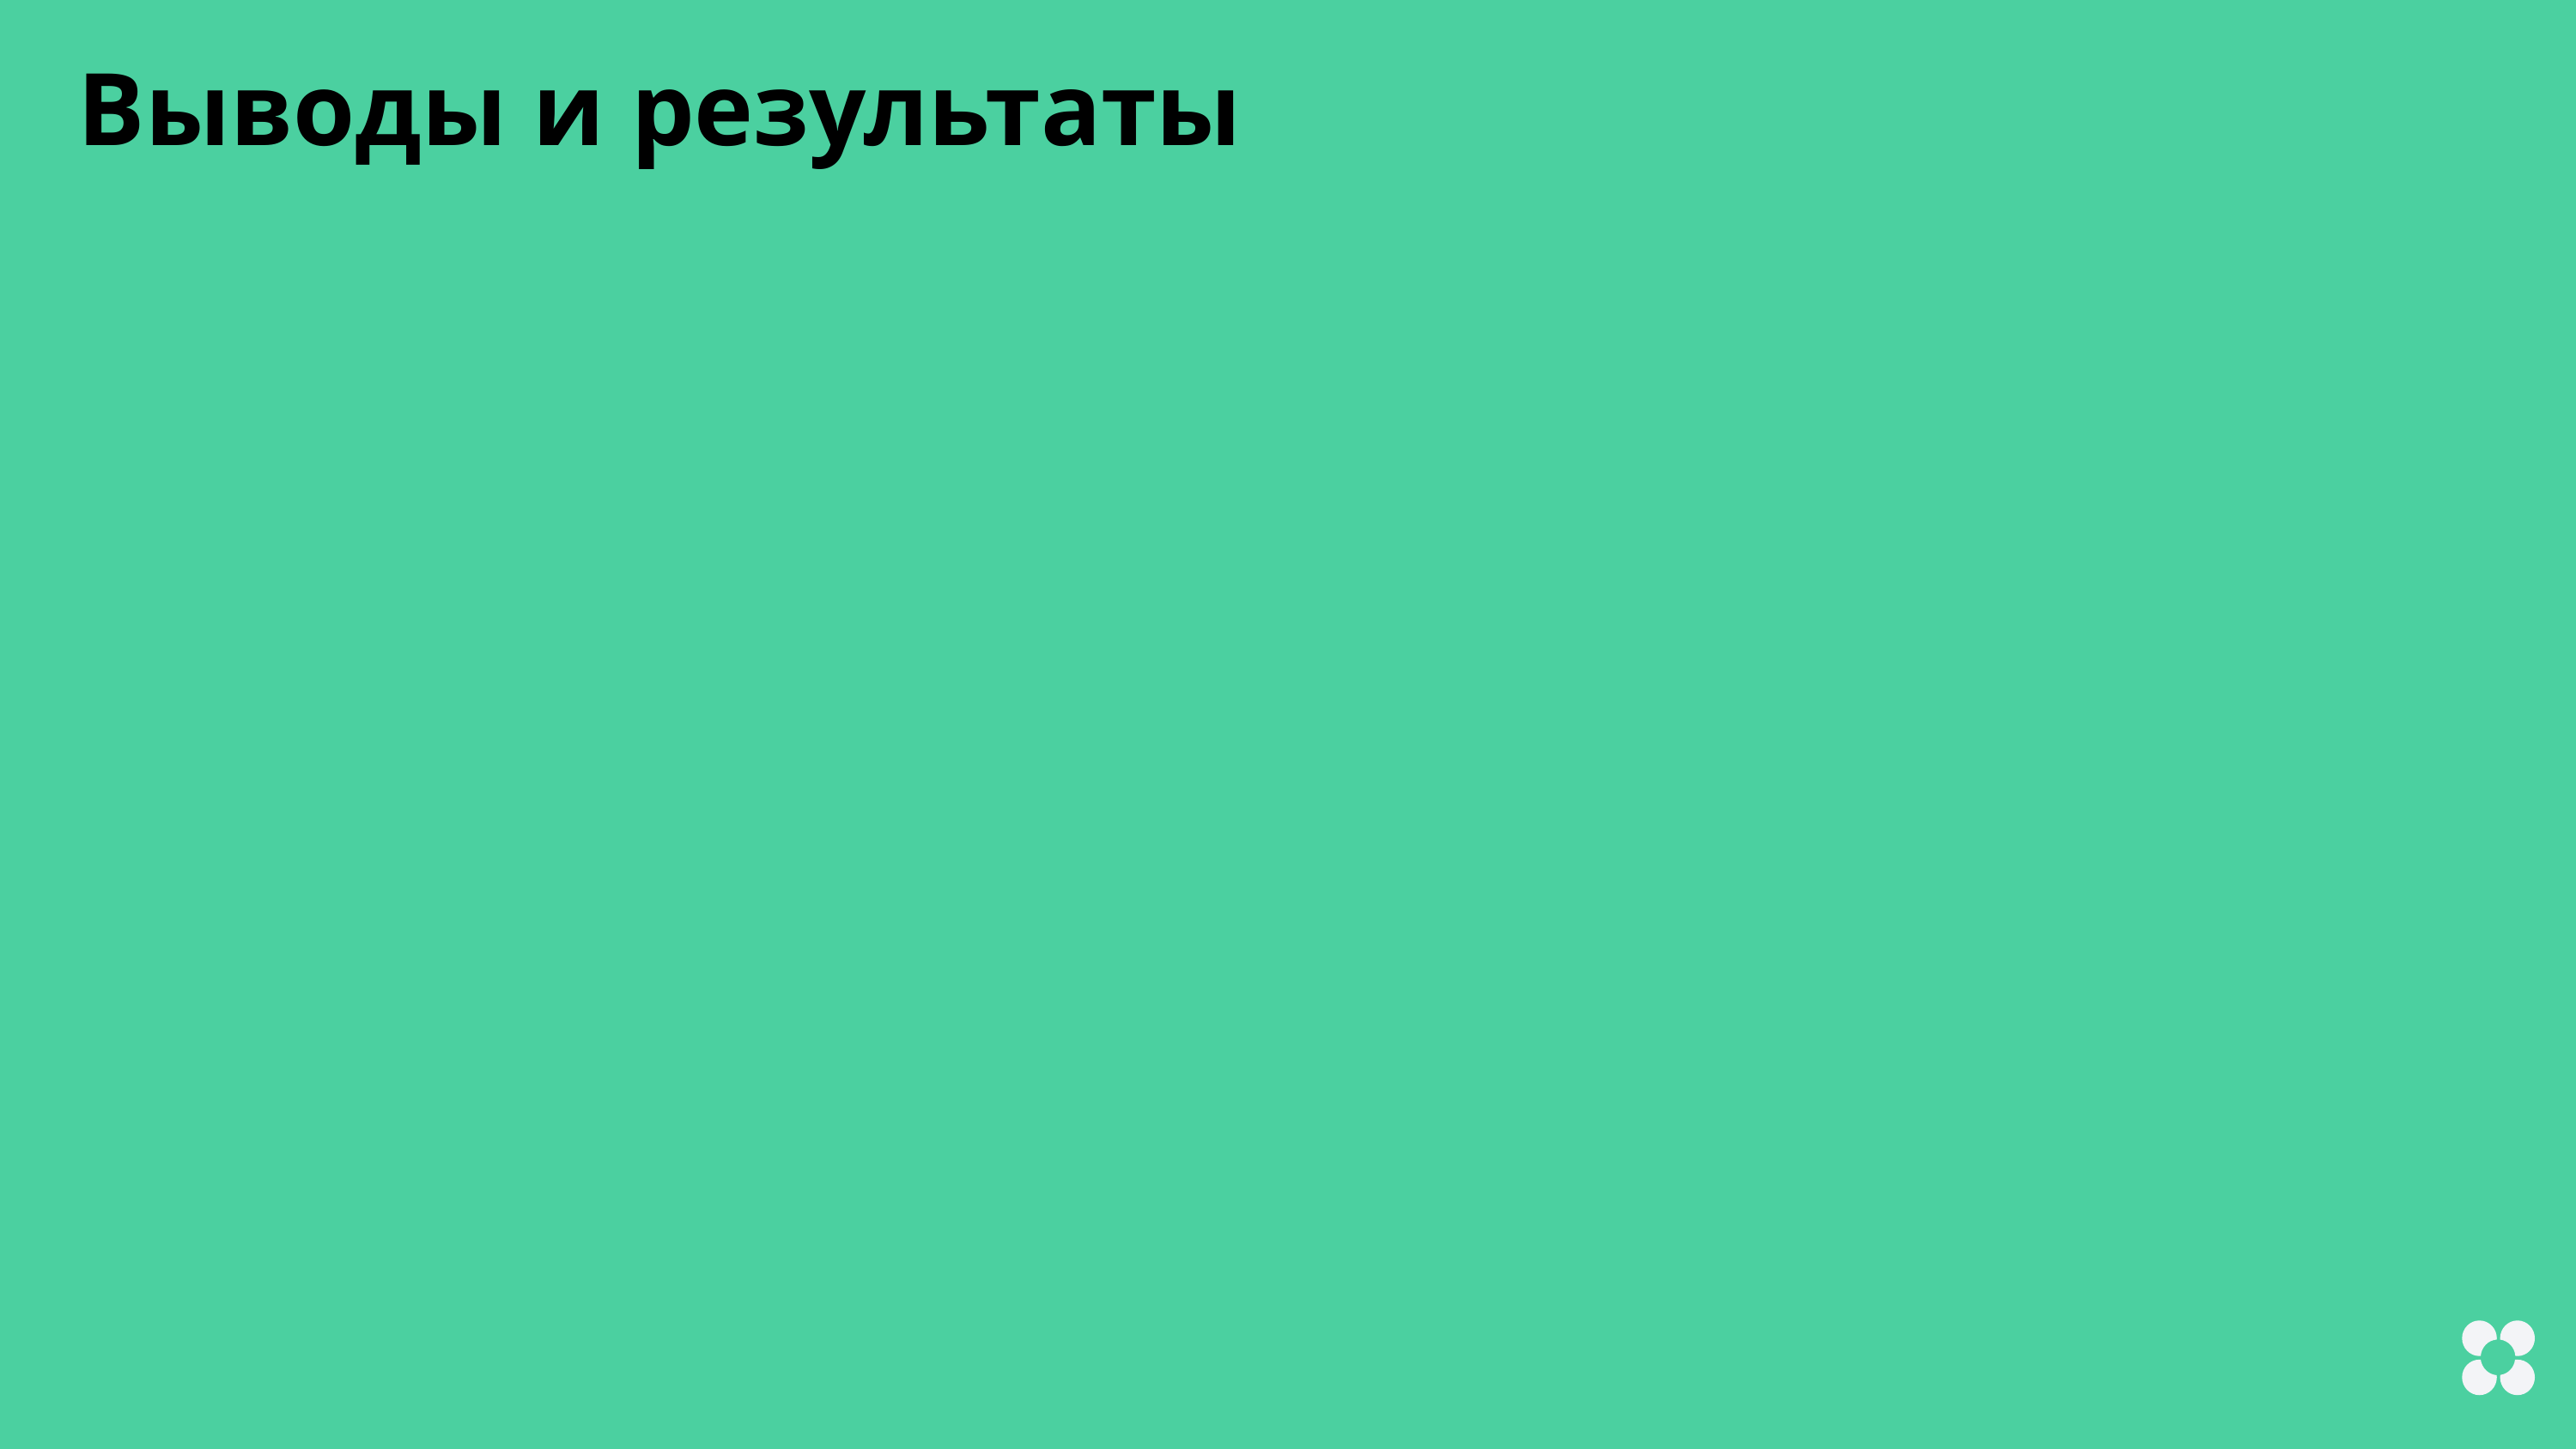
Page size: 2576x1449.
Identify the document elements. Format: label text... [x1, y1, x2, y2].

text_box Выводы и результаты [77, 69, 2091, 278]
